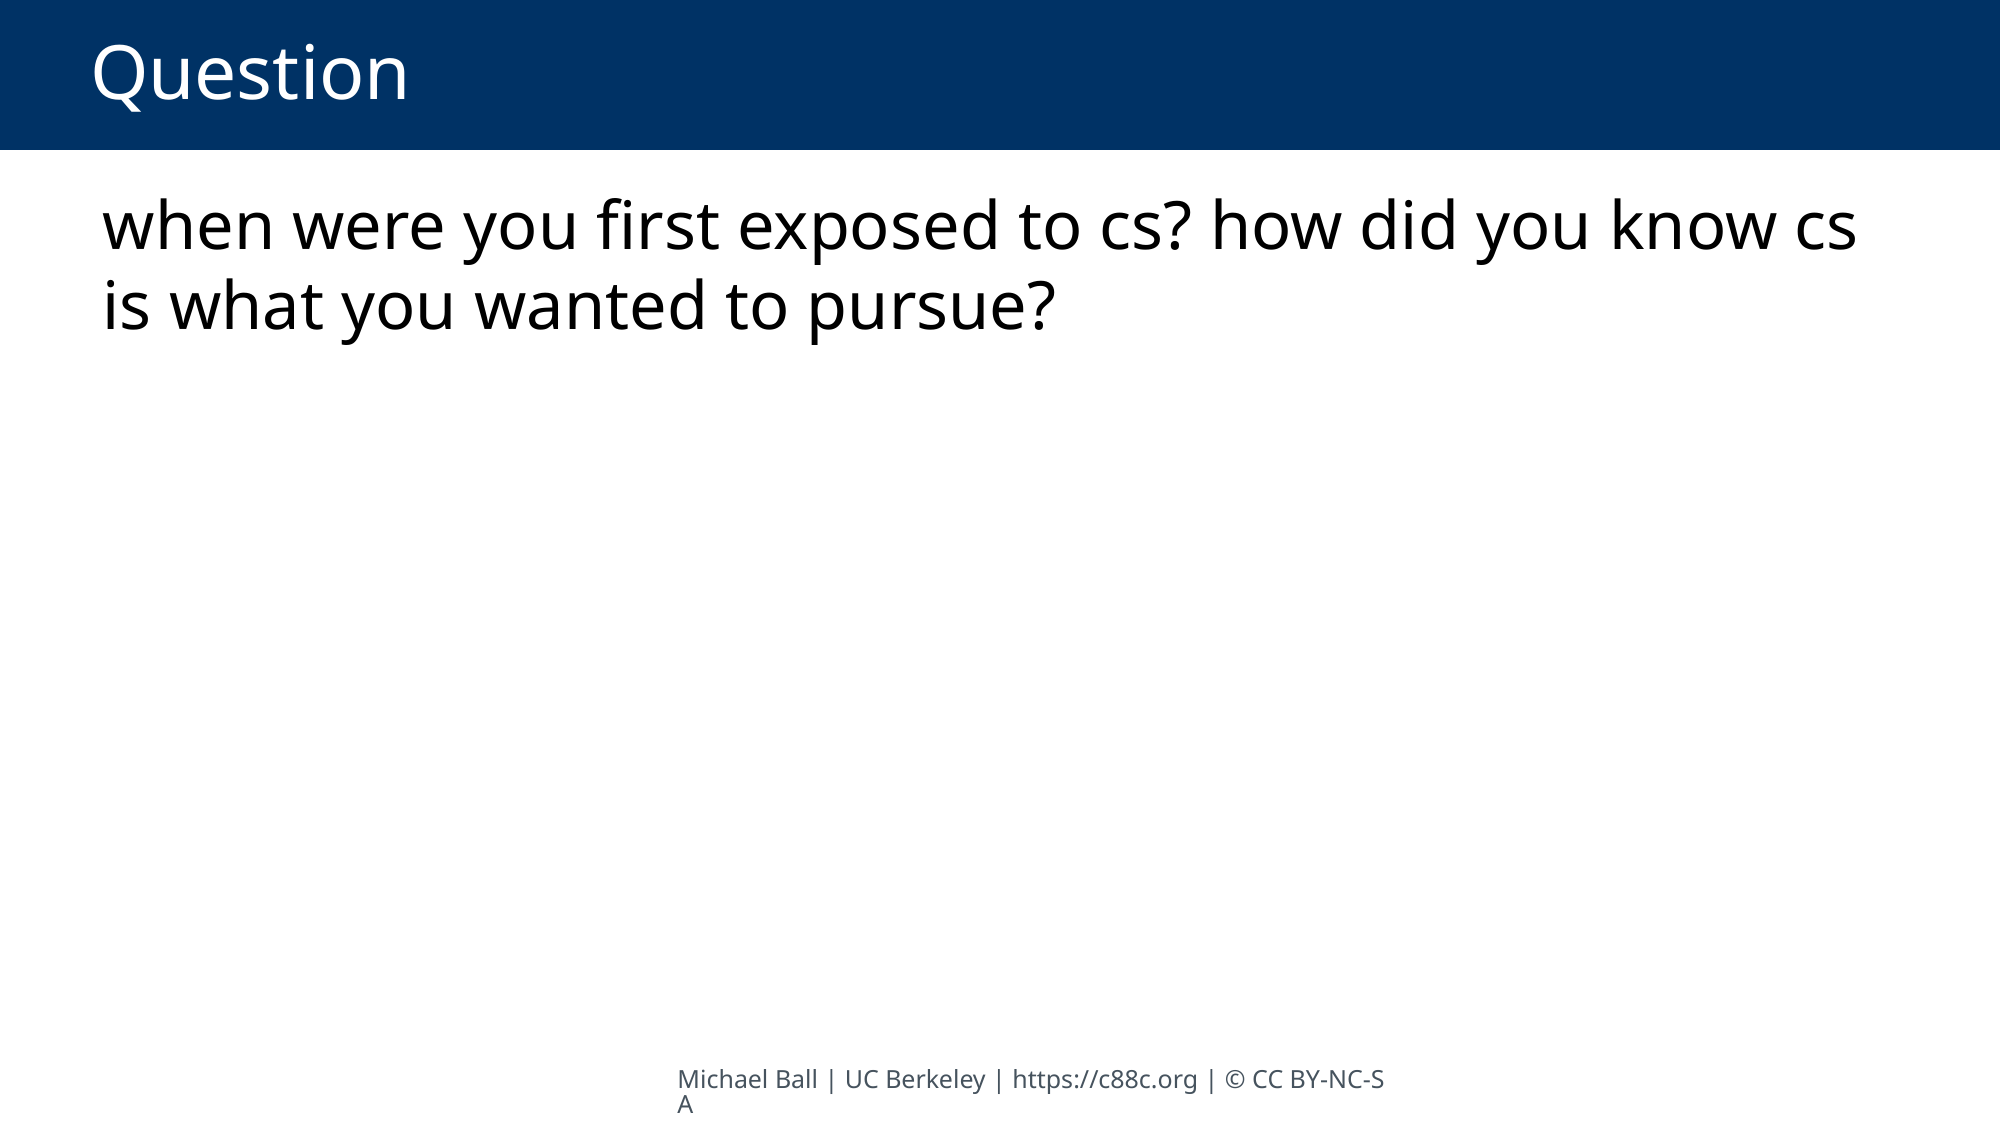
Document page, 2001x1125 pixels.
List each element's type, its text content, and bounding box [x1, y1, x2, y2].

footer Michael Ball | UC Berkeley | https://c88c.org | © CC BY-NC-SA [662, 1055, 1413, 1106]
title Question [0, 0, 2000, 152]
list when were you first exposed to cs? how did you know cs is what you wanted to pursue? [87, 174, 1928, 1038]
